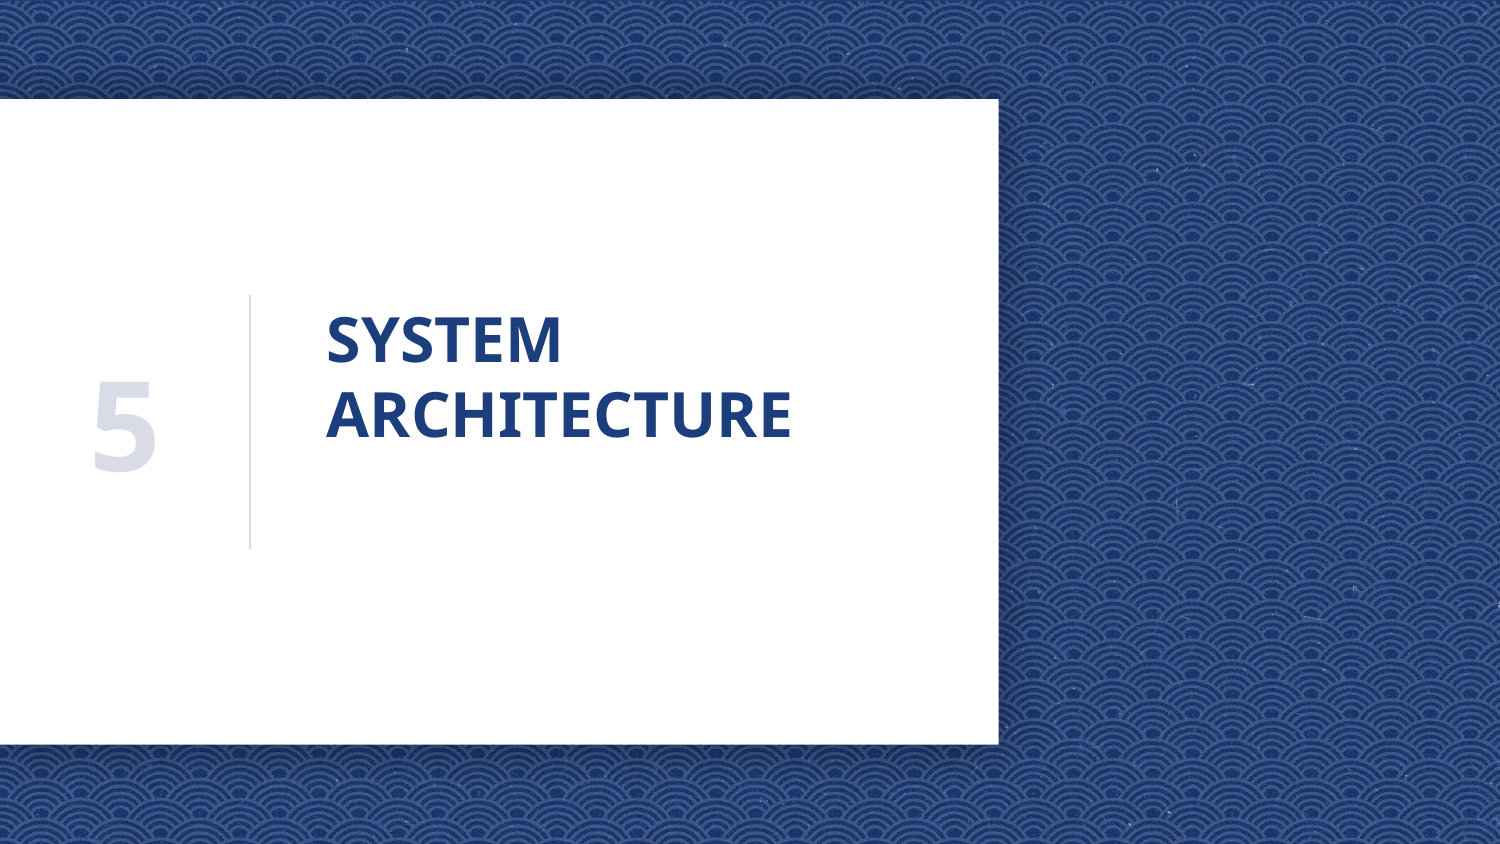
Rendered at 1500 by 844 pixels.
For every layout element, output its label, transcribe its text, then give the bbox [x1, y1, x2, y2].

text_box 5 [0, 295, 251, 549]
picture [0, 1, 1500, 844]
title SYSTEM ARCHITECTURE [326, 259, 920, 450]
